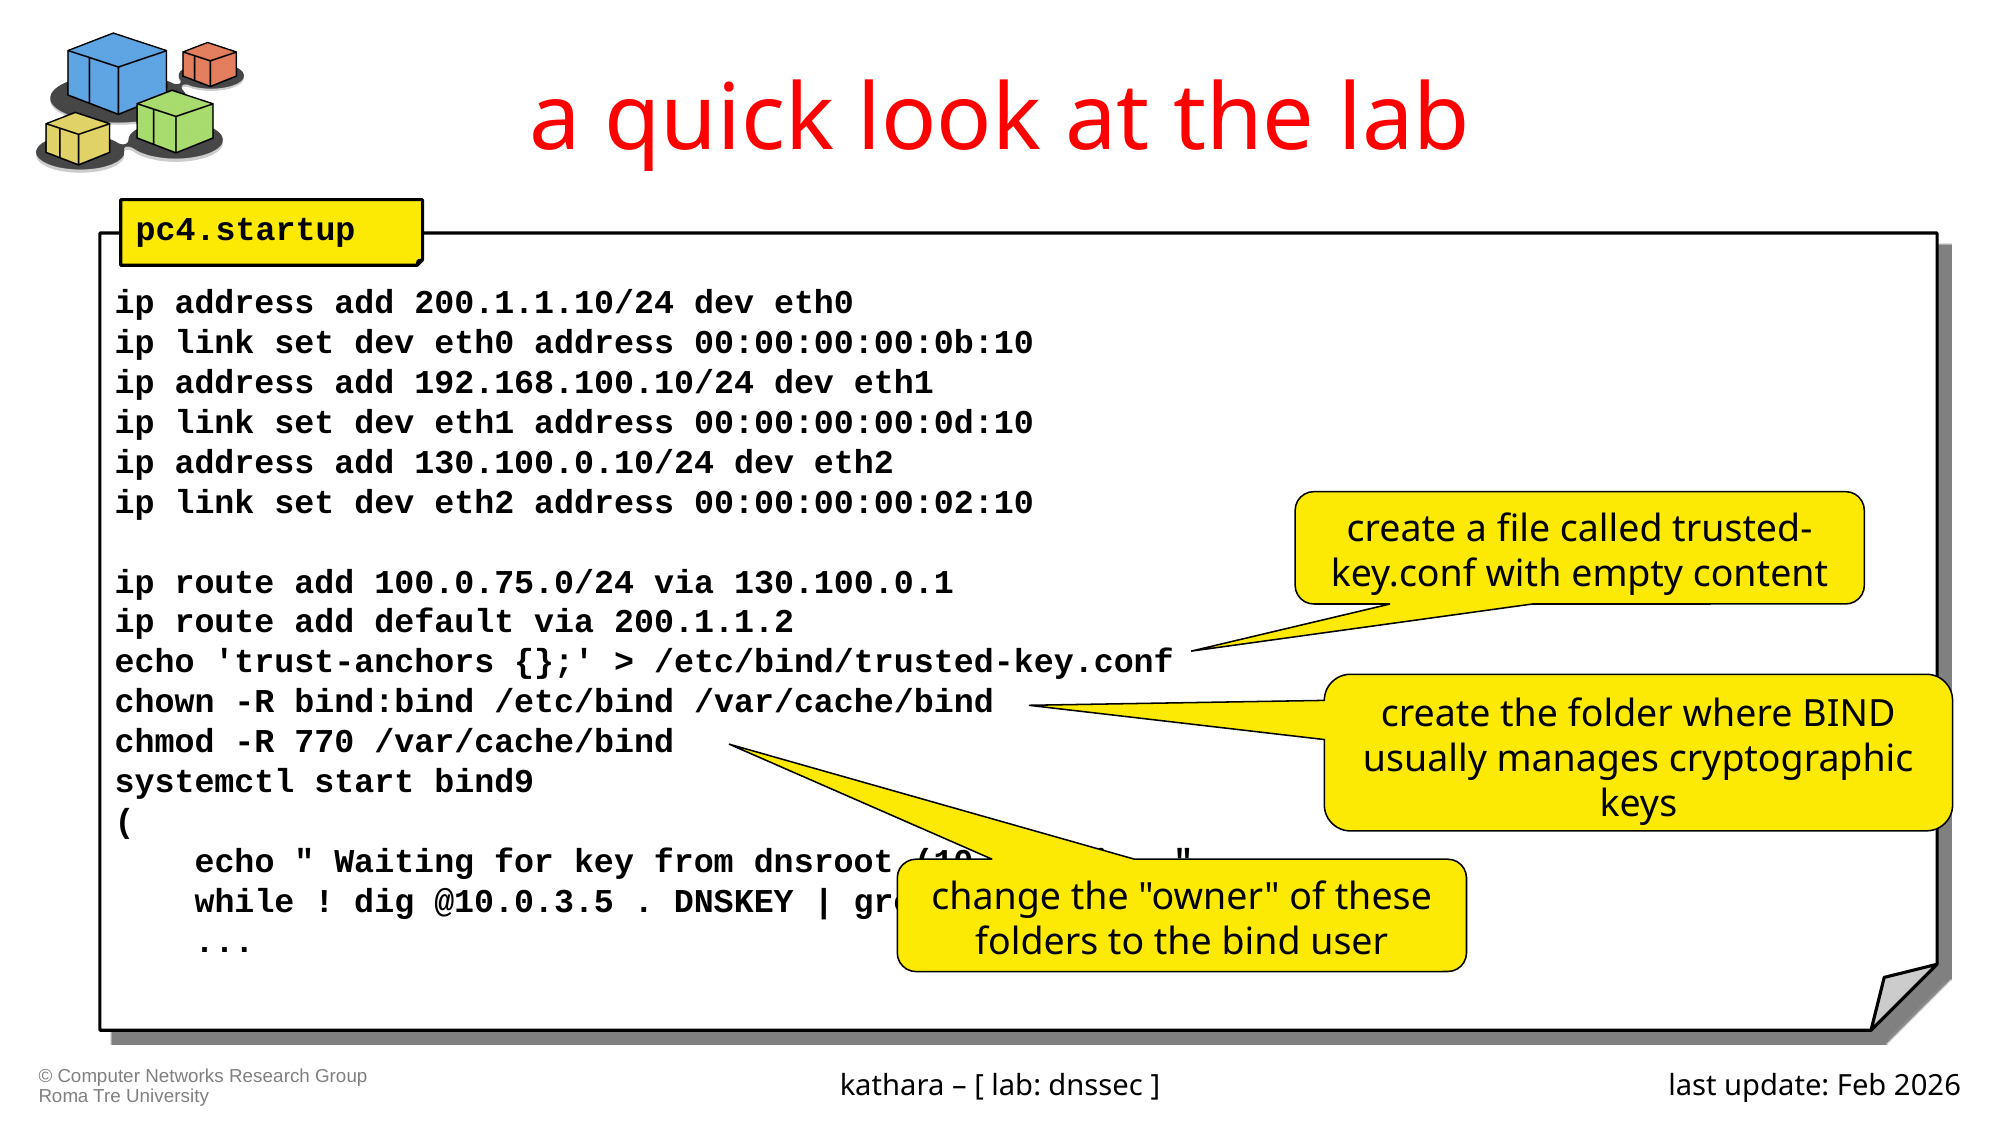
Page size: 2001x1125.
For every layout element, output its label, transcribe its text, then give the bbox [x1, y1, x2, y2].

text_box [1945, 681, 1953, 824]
footer kathara – [ lab: dnssec ] [511, 1058, 1489, 1114]
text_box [99, 199, 1938, 1031]
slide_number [1519, 1058, 1977, 1114]
picture [36, 32, 99, 173]
title a quick look at the lab [99, 19, 1900, 199]
